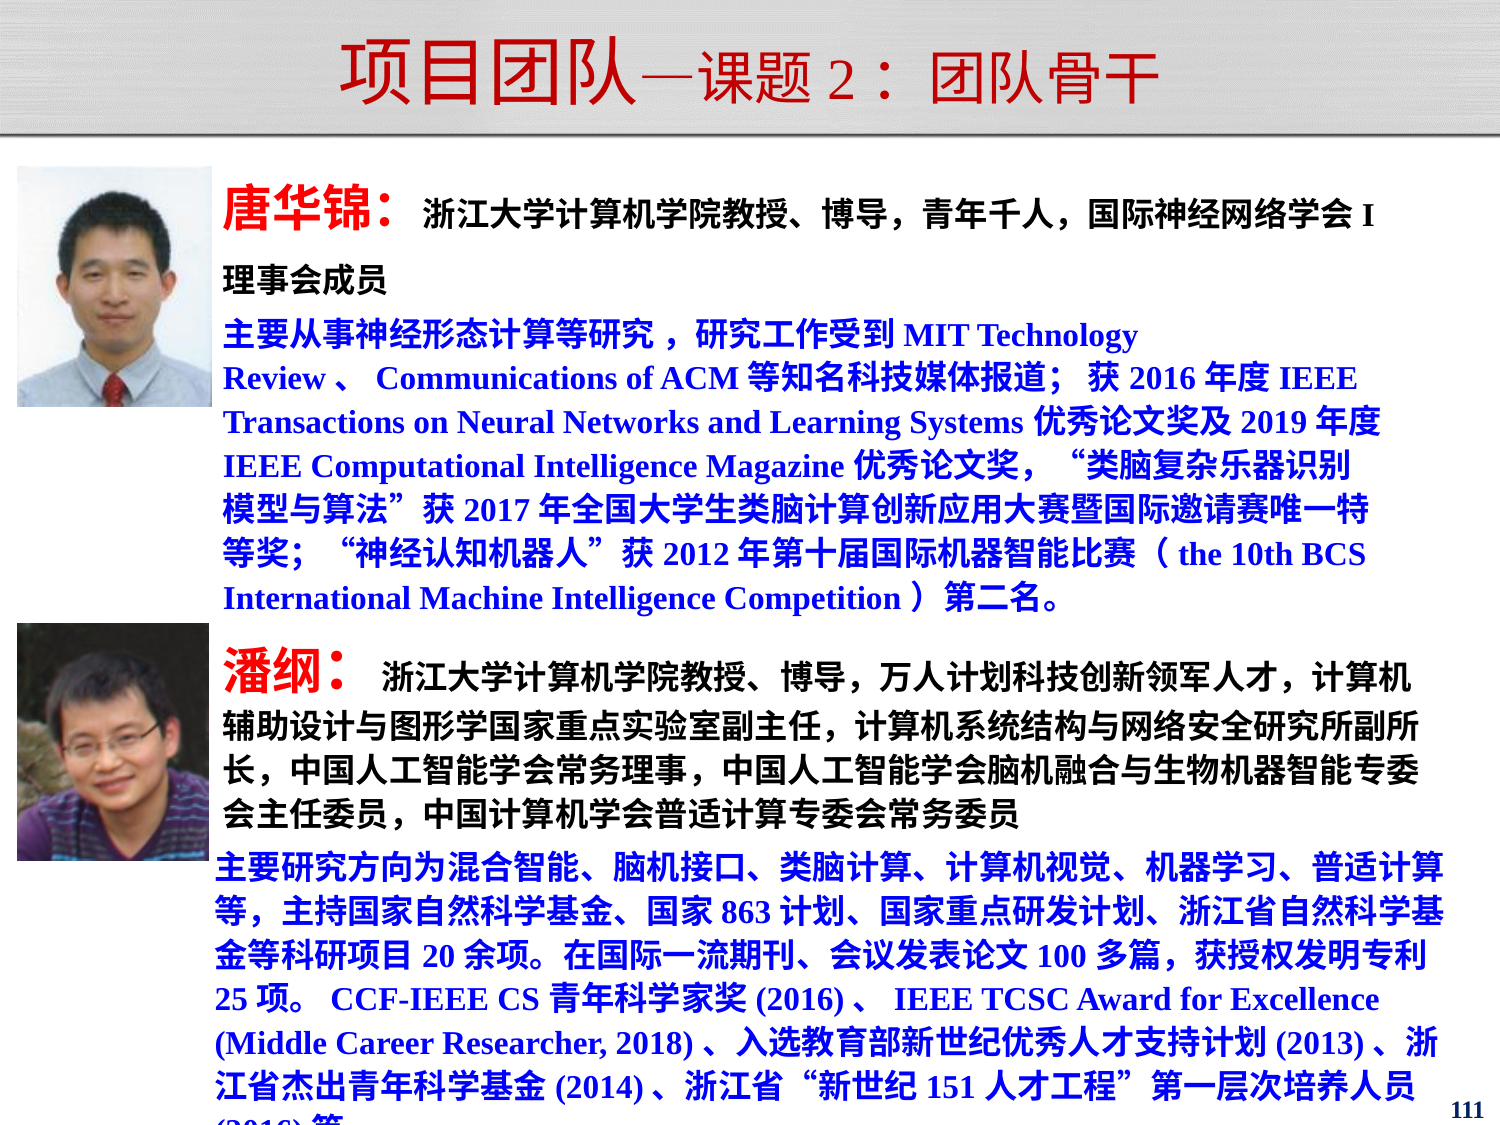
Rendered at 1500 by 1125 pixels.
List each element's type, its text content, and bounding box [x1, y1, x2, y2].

text_box 主要从事神经形态计算等研究 ，研究工作受到MIT Technology Review、Communications of ACM等知名科技媒体报道； 获2016年度IEEE Transactions on Neural Networks and Learning Systems优秀论文奖及2019年度IEEE Computational Intelligence Magazine优秀论文奖，“类脑复杂乐器识别模型与算法”获2017年全国大学生类脑计算创新应用大赛暨国际邀请赛唯一特等奖；“神经认知机器人”获2012年第十届国际机器智能比赛（the 10th BCS International Machine Intelligence Competition）第二名。 [208, 301, 1401, 624]
picture [0, 135, 1500, 1045]
text_box 主要研究方向为混合智能、脑机接口、类脑计算、计算机视觉、机器学习、普适计算等，主持国家自然科学基金、国家863计划、国家重点研发计划、浙江省自然科学基金等科研项目20余项。在国际一流期刊、会议发表论文100多篇，获授权发明专利25项。CCF-IEEE CS青年科学家奖(2016)、IEEE TCSC Award for Excellence (Middle Career Researcher, 2018)、入选教育部新世纪优秀人才支持计划(2013)、浙江省杰出青年科学基金(2014)、浙江省“新世纪151人才工程”第一层次培养人员(2016)等。 [199, 834, 1474, 1125]
text_box 潘纲：浙江大学计算机学院教授、博导，万人计划科技创新领军人才，计算机辅助设计与图形学国家重点实验室副主任，计算机系统结构与网络安全研究所副所长，中国人工智能学会常务理事，中国人工智能学会脑机融合与生物机器智能专委会主任委员，中国计算机学会普适计算专委会常务委员 [210, 617, 1438, 834]
text_box 唐华锦：浙江大学计算机学院教授、博导，青年千人，国际神经网络学会I理事会成员 [208, 163, 1428, 310]
slide_number 111 [1474, 1092, 1500, 1125]
title 项目团队—课题2：团队骨干 [0, 0, 1500, 135]
